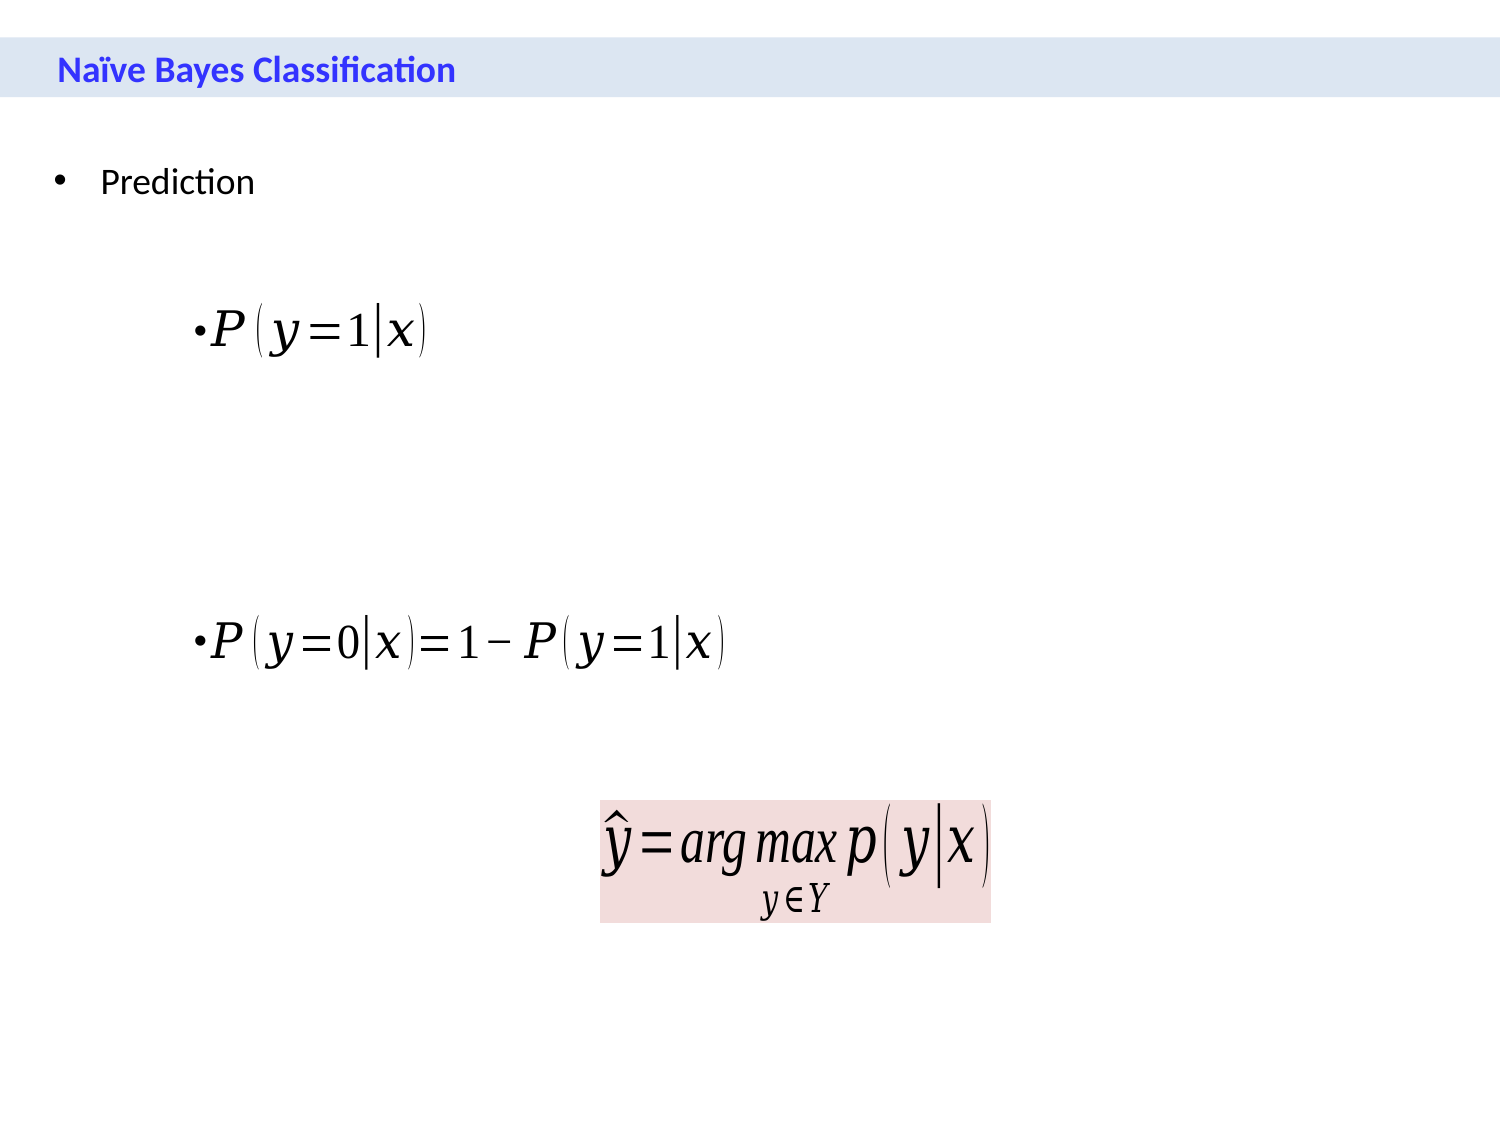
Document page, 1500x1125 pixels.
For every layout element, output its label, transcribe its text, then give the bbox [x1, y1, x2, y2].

text_box [178, 300, 267, 361]
text_box Naïve Bayes Classification [0, 37, 1500, 98]
text_box [178, 610, 267, 671]
text_box Prediction [38, 149, 271, 210]
